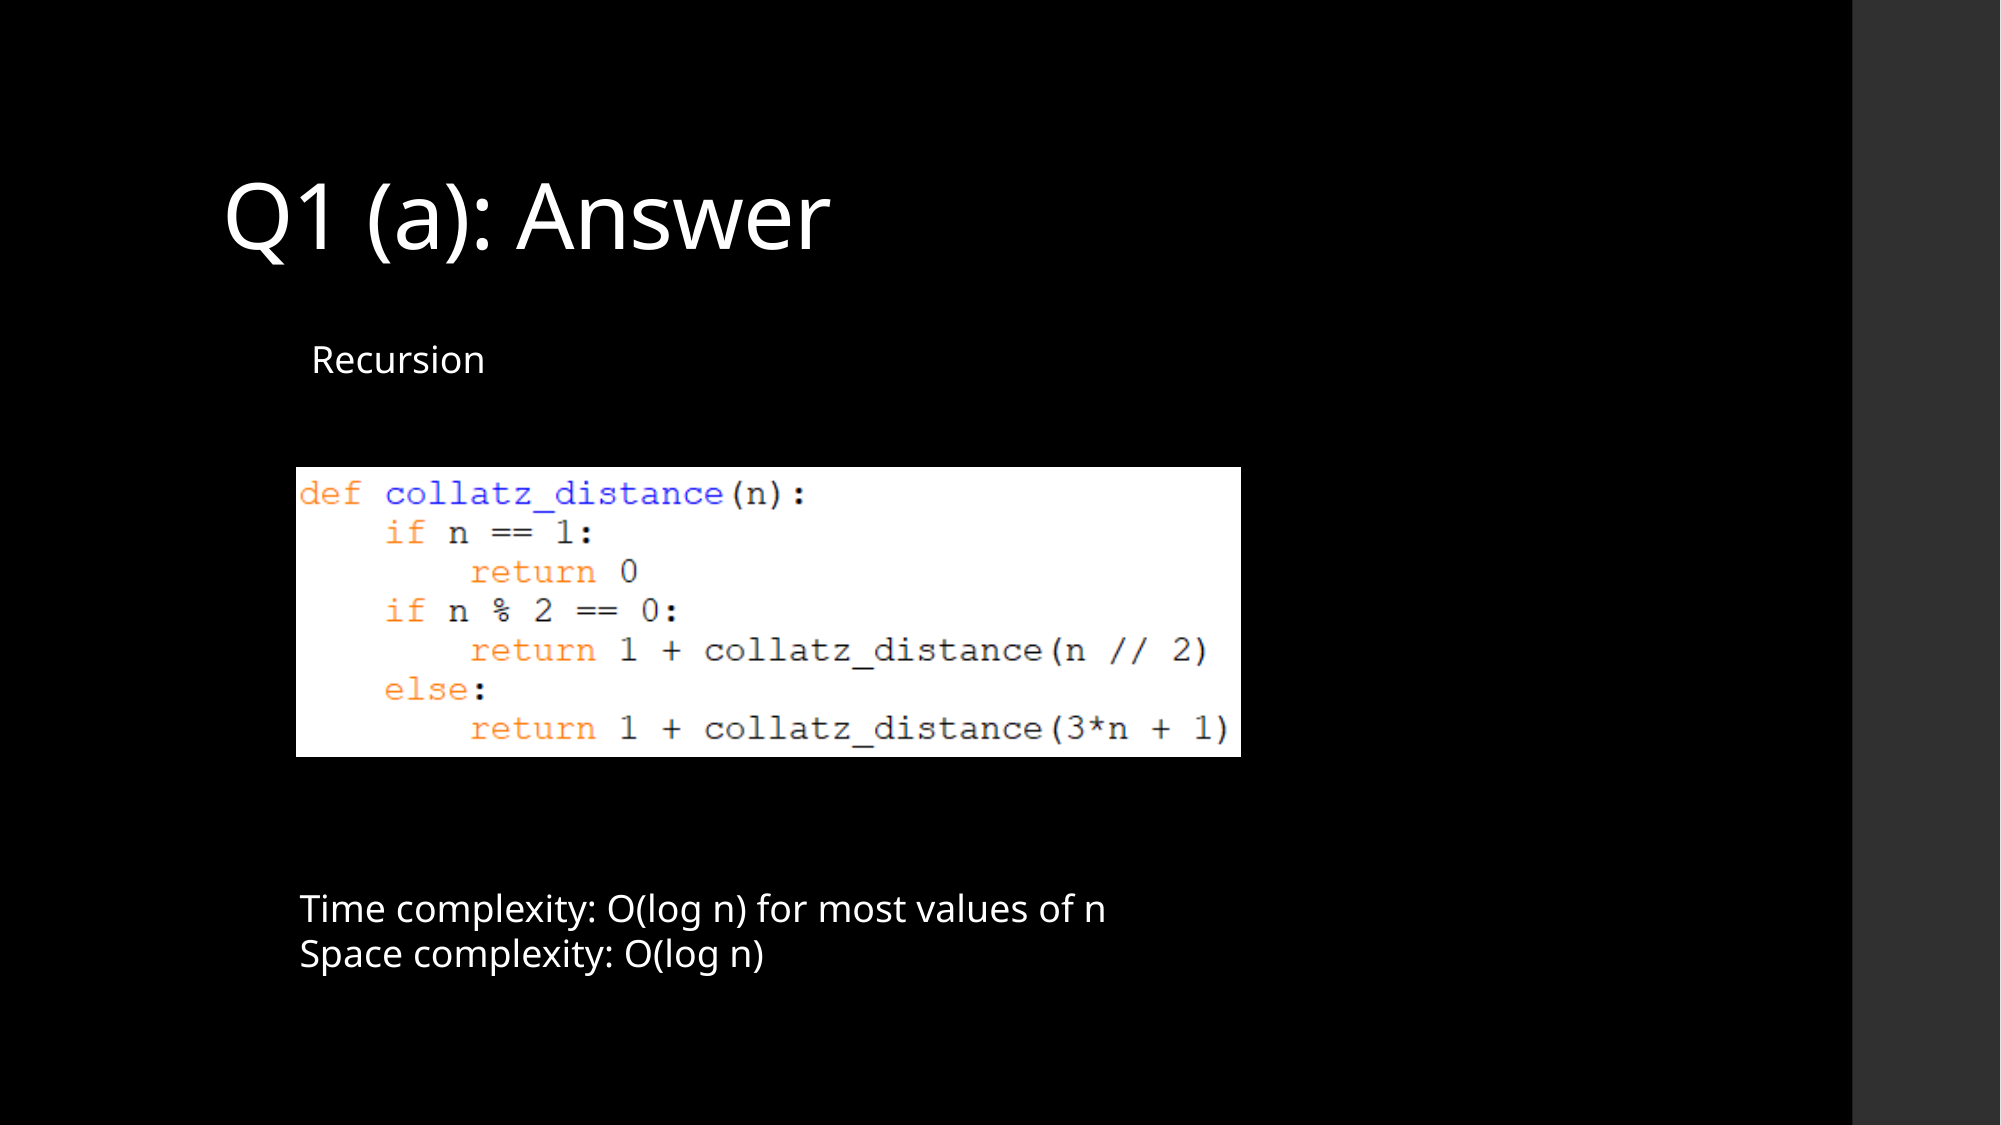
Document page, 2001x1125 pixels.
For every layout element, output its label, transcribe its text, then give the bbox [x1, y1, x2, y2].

text_box Time complexity: O(log n) for most values of n Space complexity: O(log n) [284, 877, 1123, 983]
text_box Recursion [296, 328, 501, 389]
picture [295, 467, 1241, 757]
title Q1 (a): Answer [206, 60, 1797, 278]
